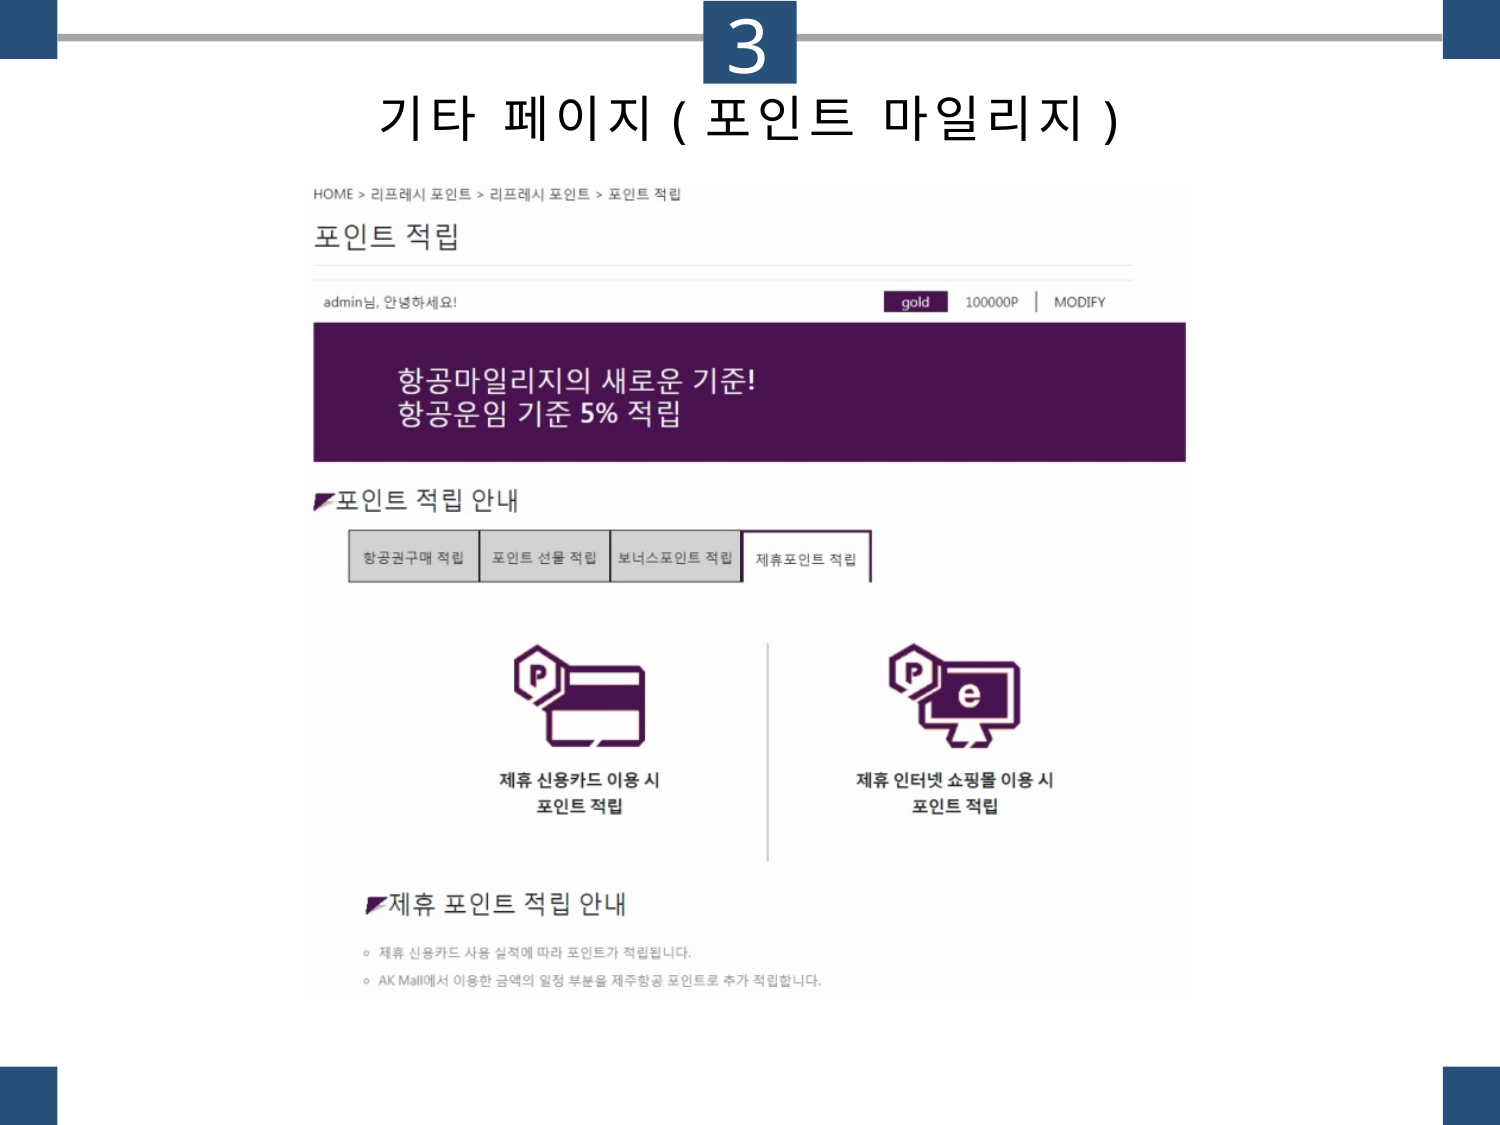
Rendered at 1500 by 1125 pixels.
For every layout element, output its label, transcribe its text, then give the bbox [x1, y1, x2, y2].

text_box 3 [683, 0, 814, 96]
text_box 기타 페이지(포인트 마일리지) [356, 80, 1141, 155]
picture [305, 184, 1192, 993]
text_box [55, 32, 683, 43]
text_box [814, 32, 1444, 43]
